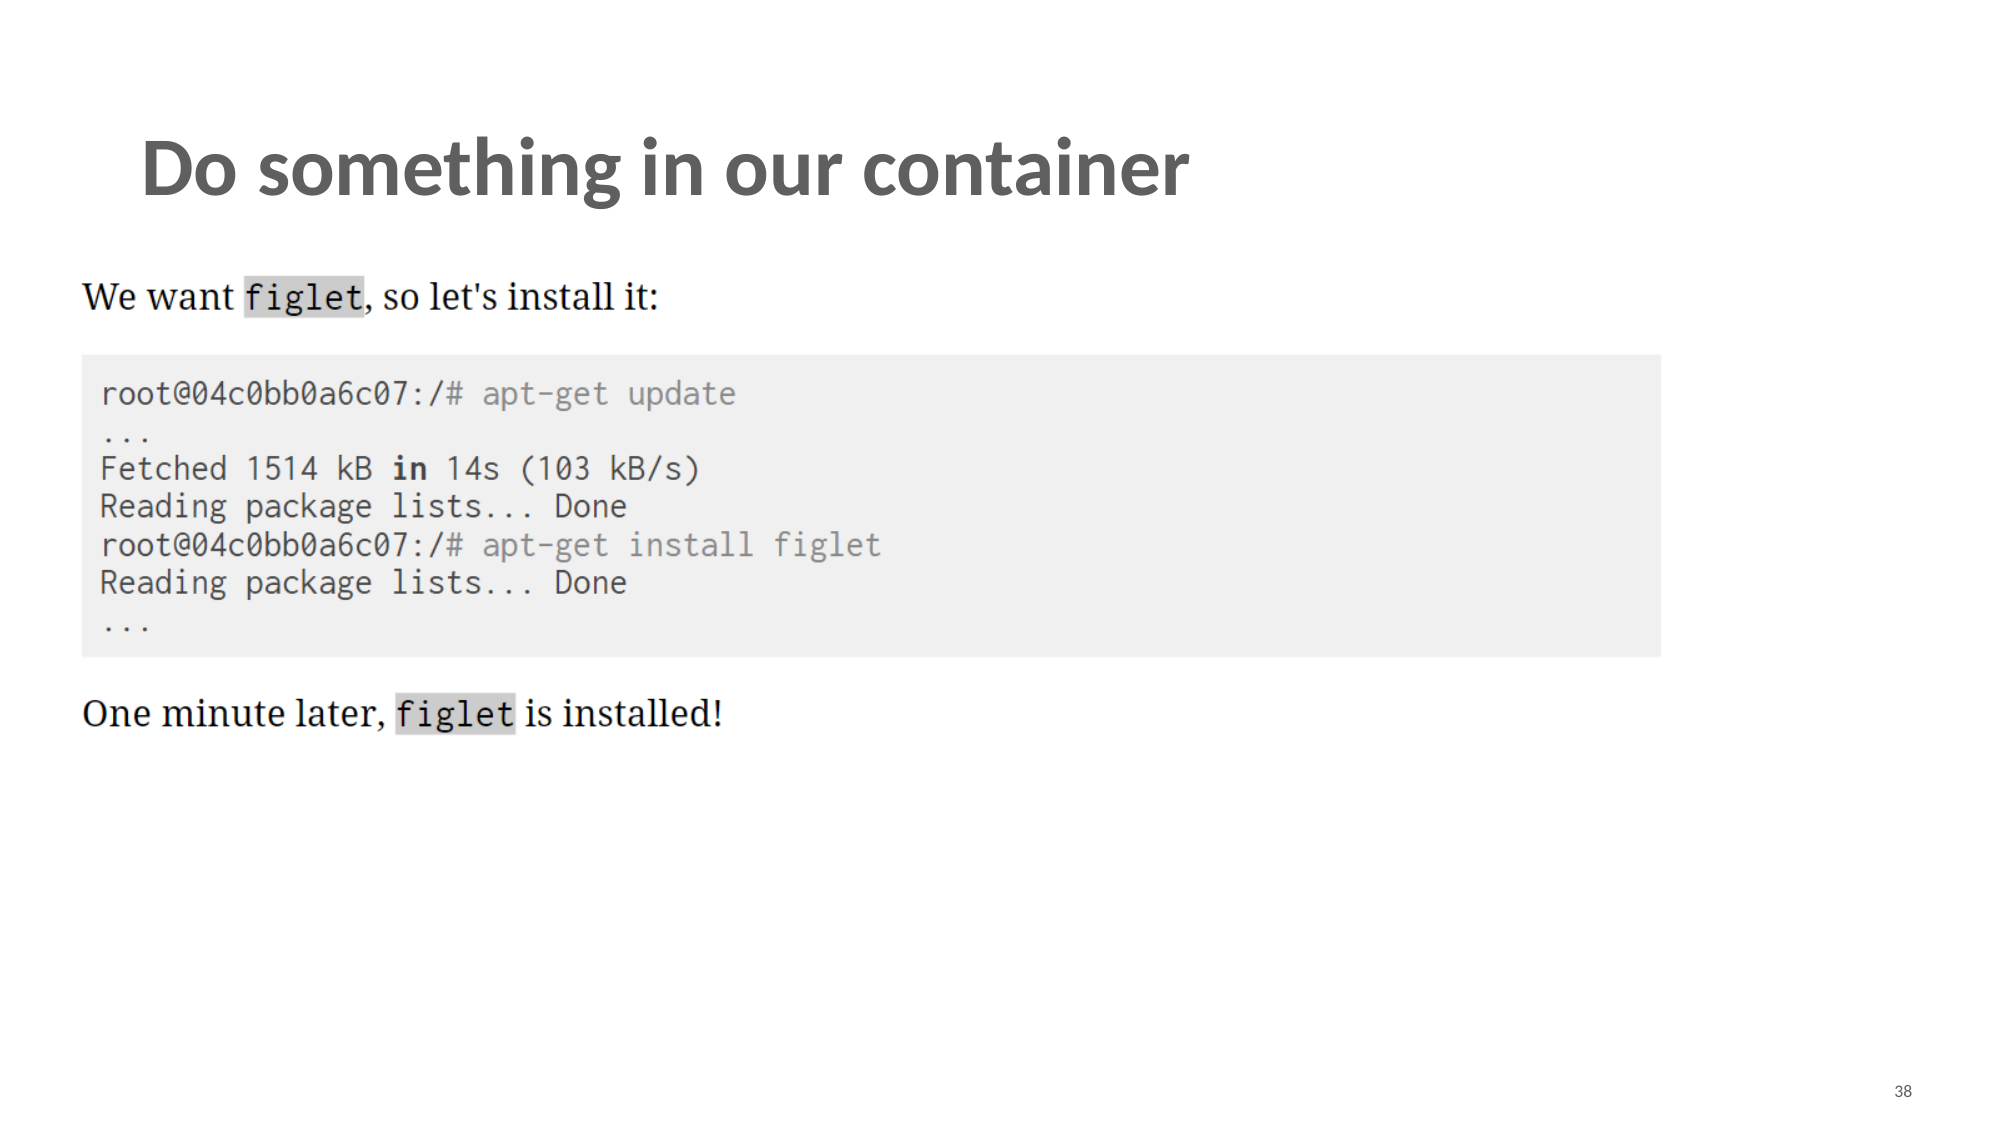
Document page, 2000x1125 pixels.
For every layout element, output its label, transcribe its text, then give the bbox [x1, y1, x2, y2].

text_box Do something in our container [126, 104, 1870, 270]
picture [37, 256, 1680, 760]
slide_number 38 [1849, 1075, 1913, 1106]
